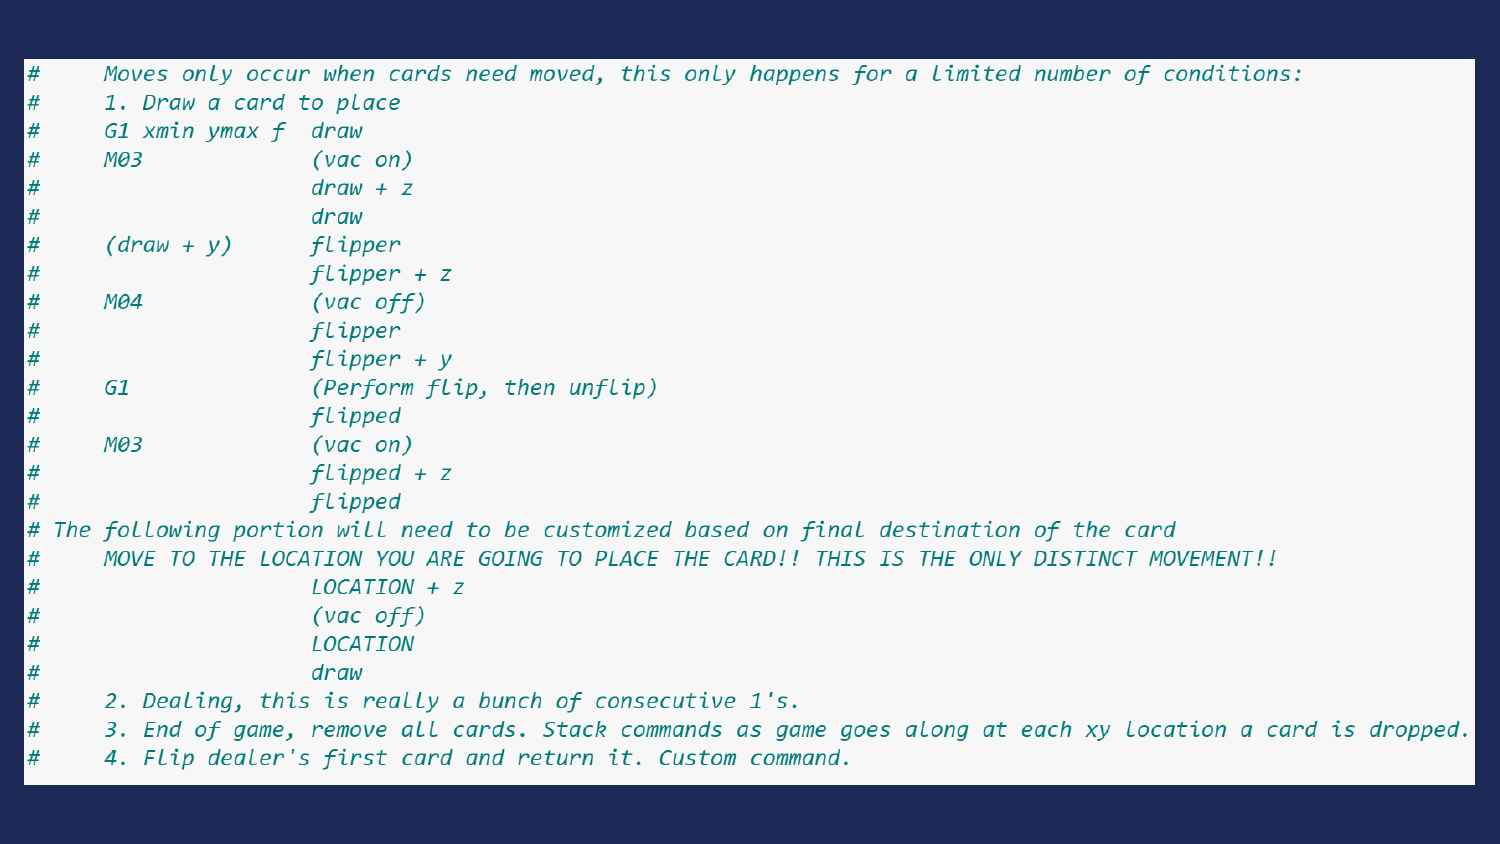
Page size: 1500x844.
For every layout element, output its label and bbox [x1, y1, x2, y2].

picture [24, 59, 1476, 785]
